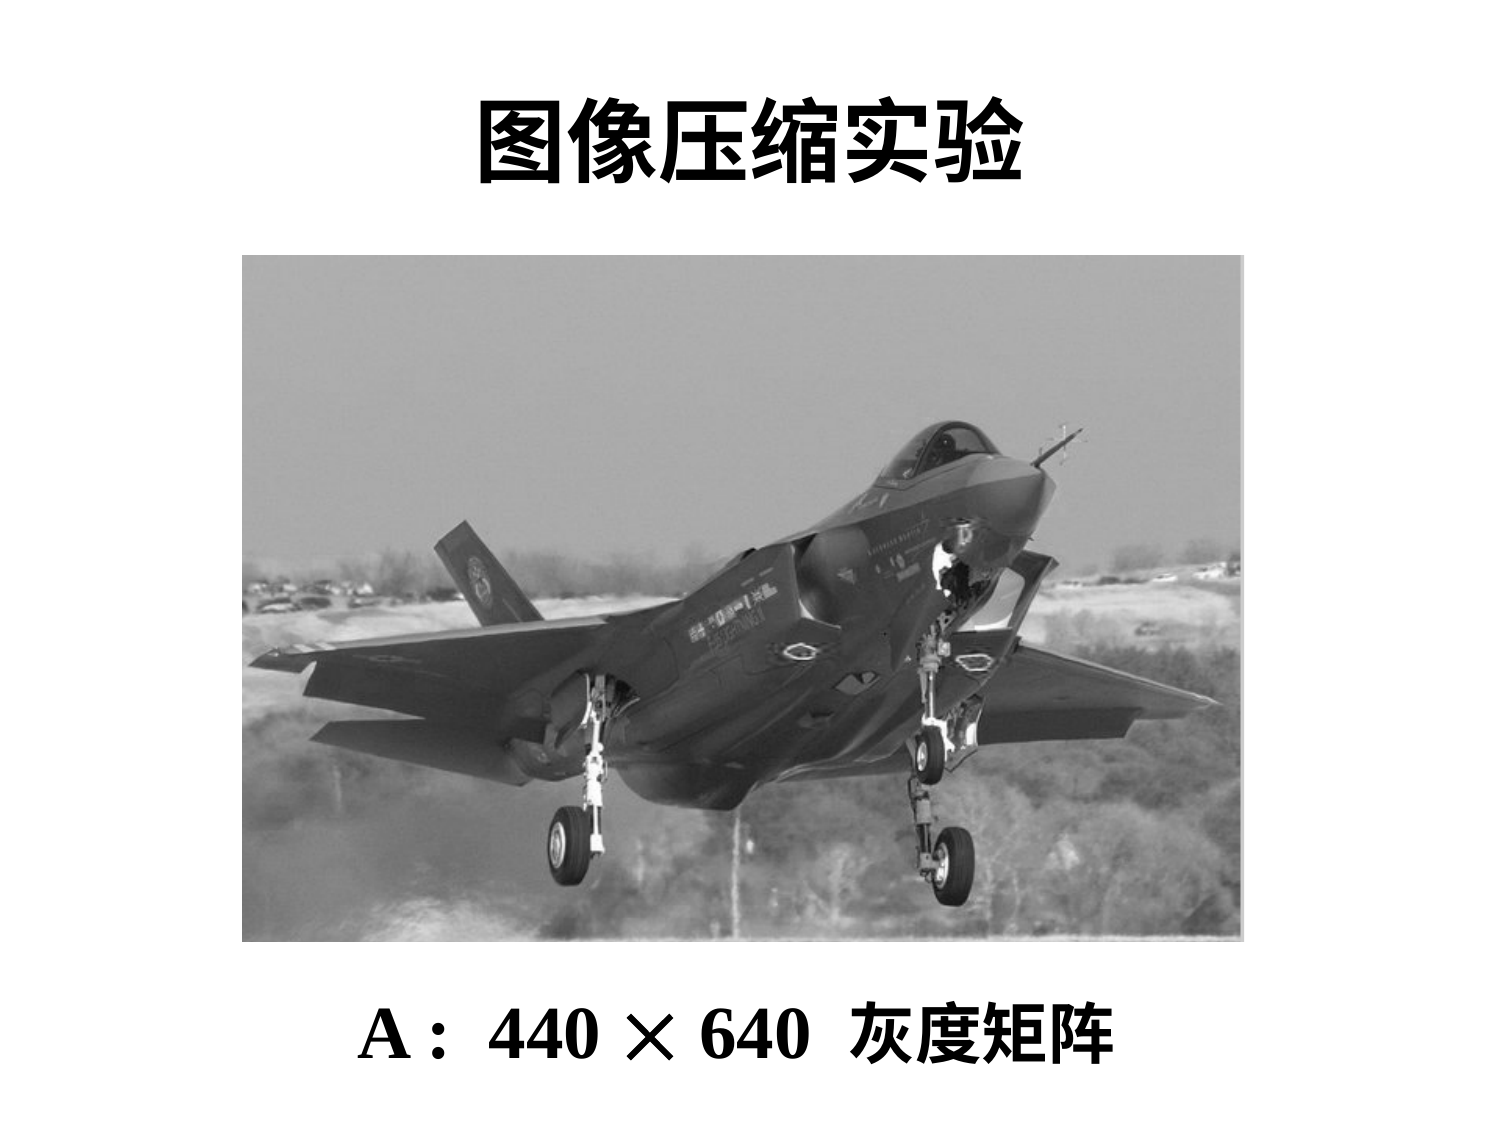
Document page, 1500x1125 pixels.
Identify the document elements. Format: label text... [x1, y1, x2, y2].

text_box A : 440  640 灰度矩阵 [253, 976, 1235, 1082]
title 图像压缩实验 [75, 45, 1425, 233]
picture [241, 255, 1245, 943]
